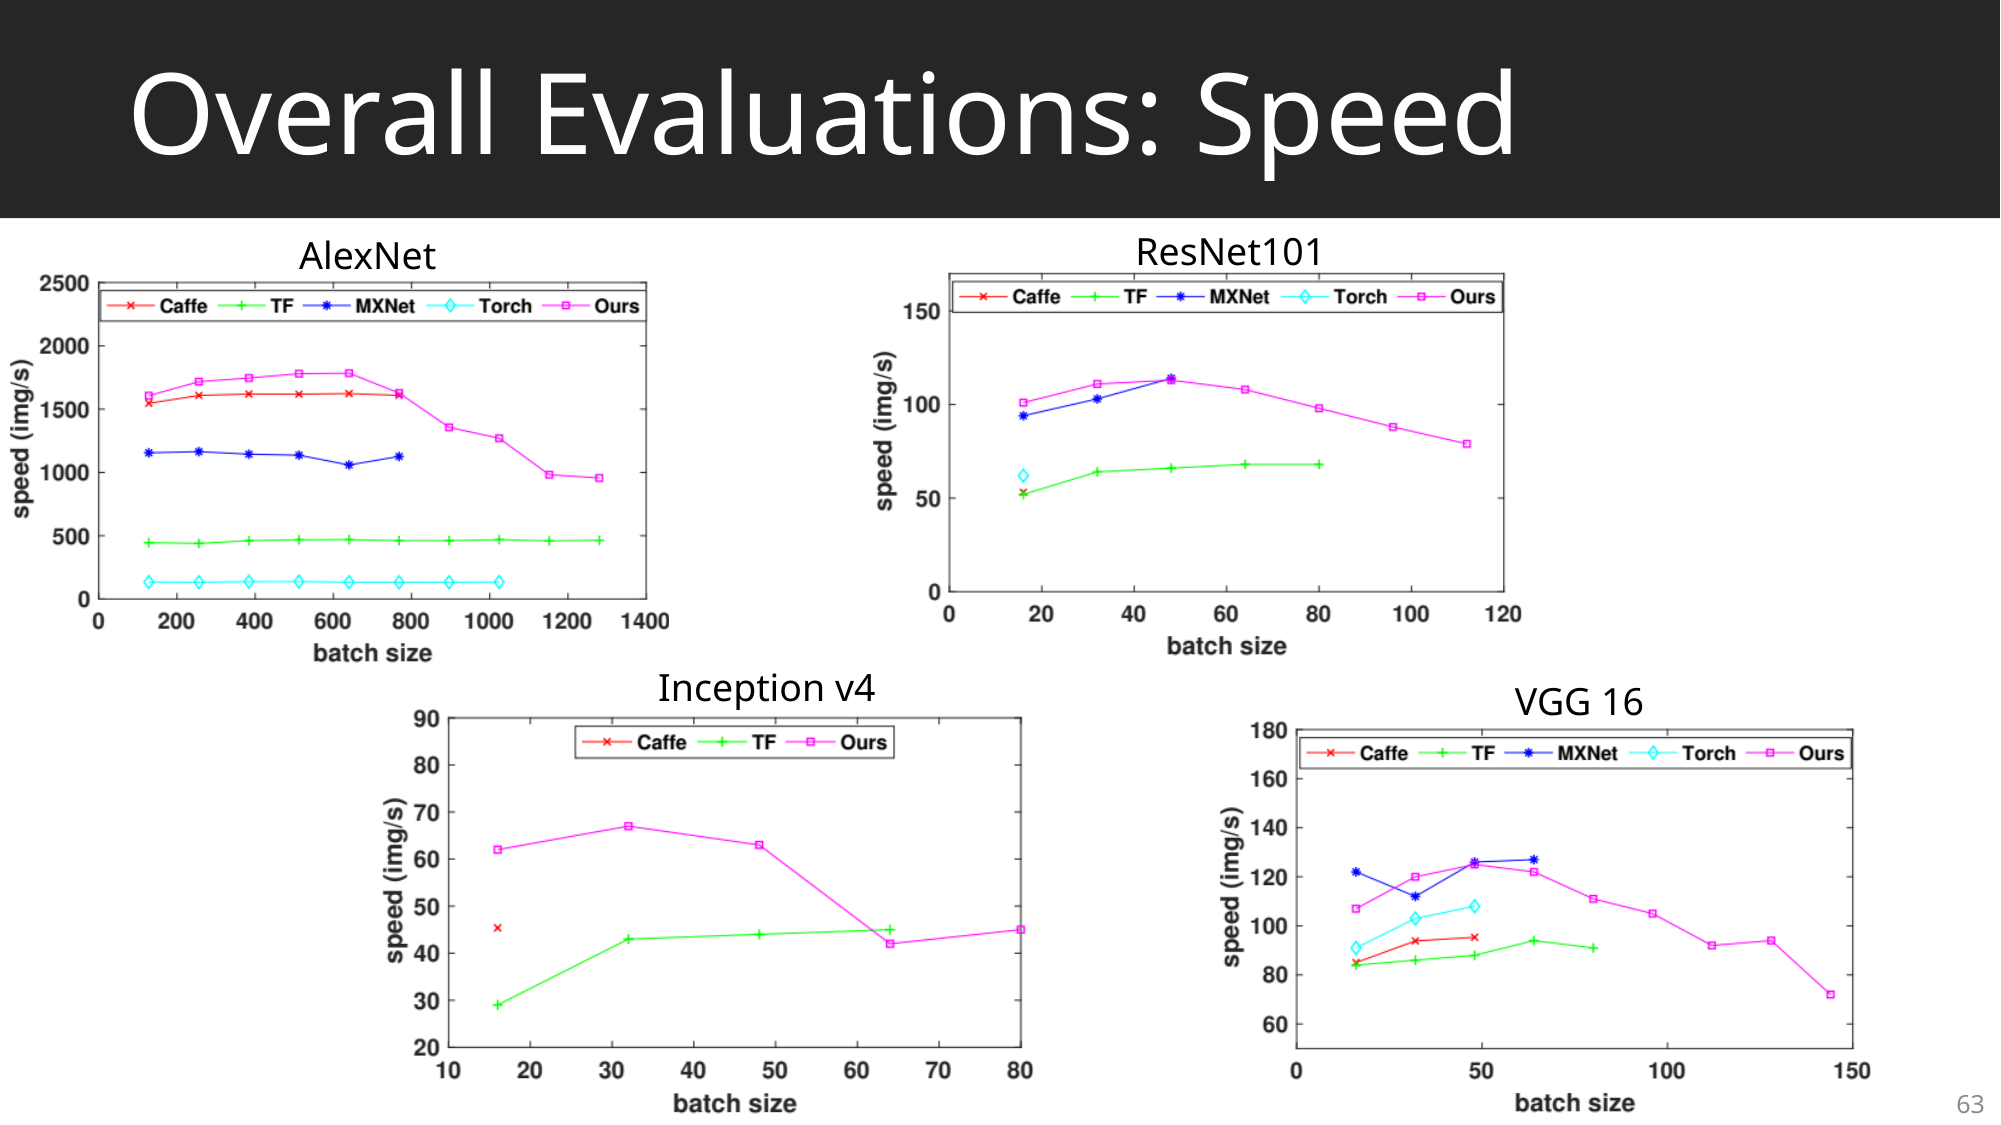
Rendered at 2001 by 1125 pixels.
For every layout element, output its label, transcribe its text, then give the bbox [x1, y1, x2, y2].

slide_number 63 [1939, 1085, 2000, 1125]
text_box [872, 220, 1522, 657]
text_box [9, 224, 669, 664]
title Overall Evaluations: Speed [0, 0, 2000, 219]
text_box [382, 656, 1034, 1115]
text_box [1219, 670, 1871, 1114]
